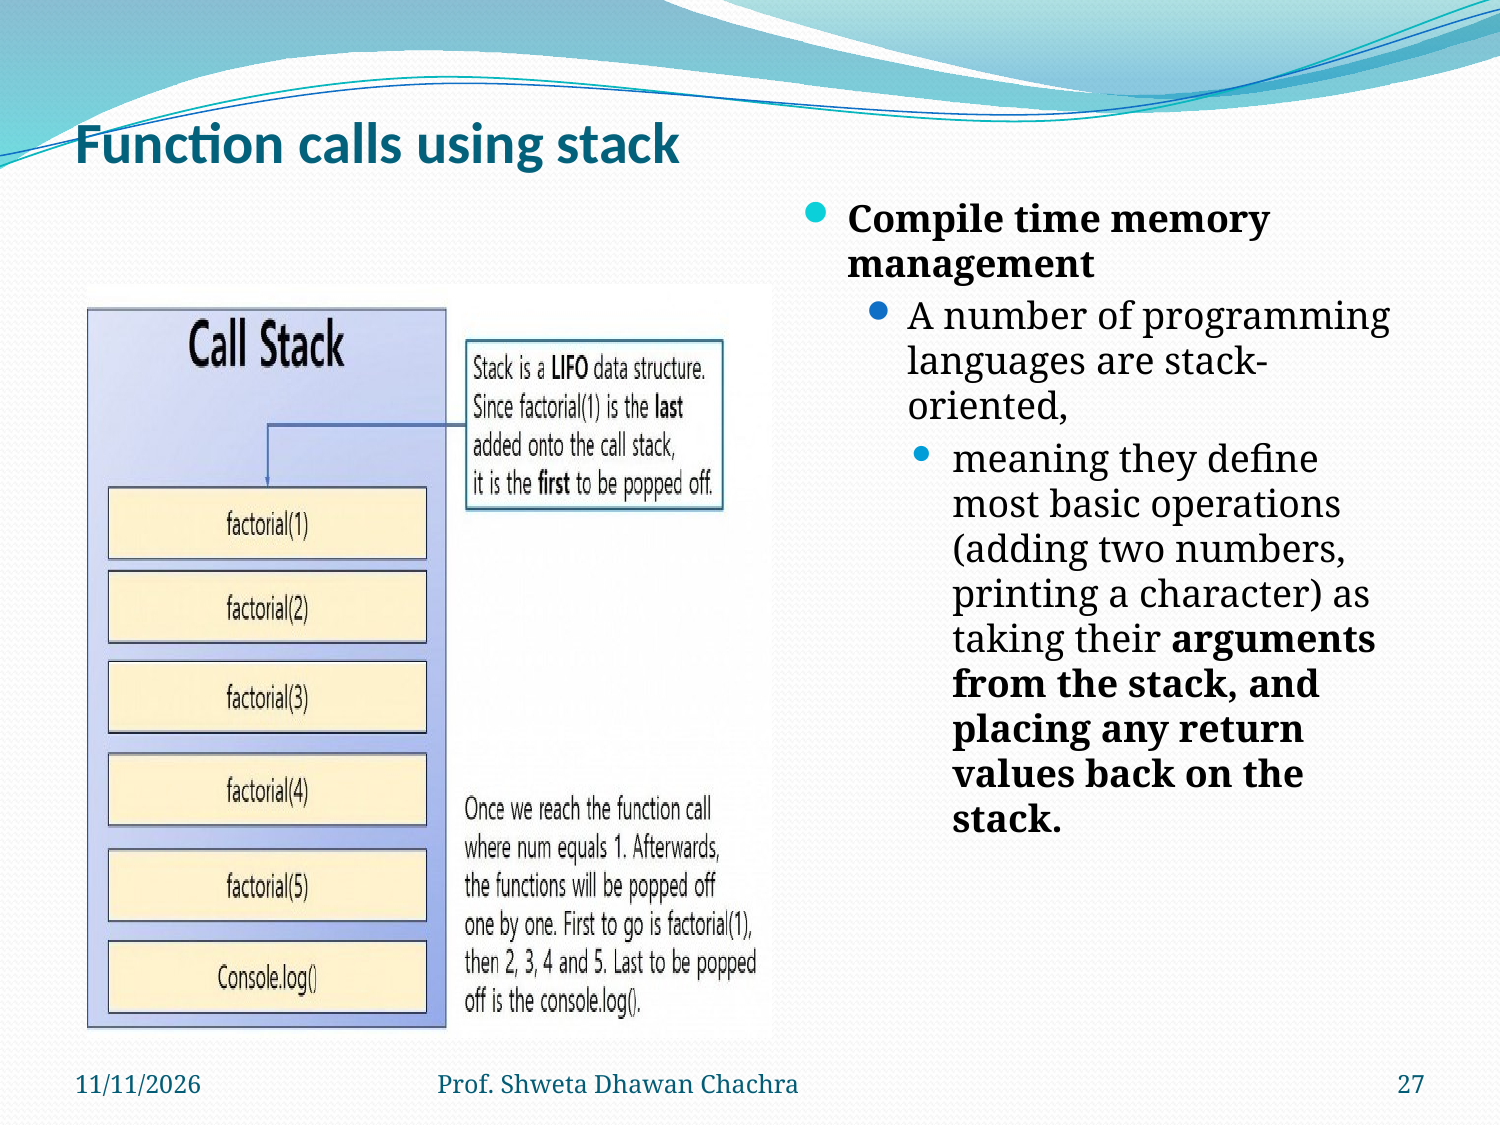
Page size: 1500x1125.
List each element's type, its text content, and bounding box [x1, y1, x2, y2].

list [87, 284, 773, 1038]
text_box Compile time memory management A number of programming languages are stack-oriented, meaning they define most basic operations (adding two numbers, printing a character) as taking their arguments from the stack, and placing any return values back on the stack. [787, 187, 1425, 1038]
footer Prof. Shweta Dhawan Chachra [83, 1042, 425, 1049]
slide_number 39 [437, 1042, 778, 1049]
slide_number 27 [1299, 1042, 1425, 1103]
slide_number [75, 1042, 425, 1103]
footer Prof. Shweta Dhawan Chachra [437, 1042, 988, 1103]
title Function calls using stack [75, 115, 1425, 175]
